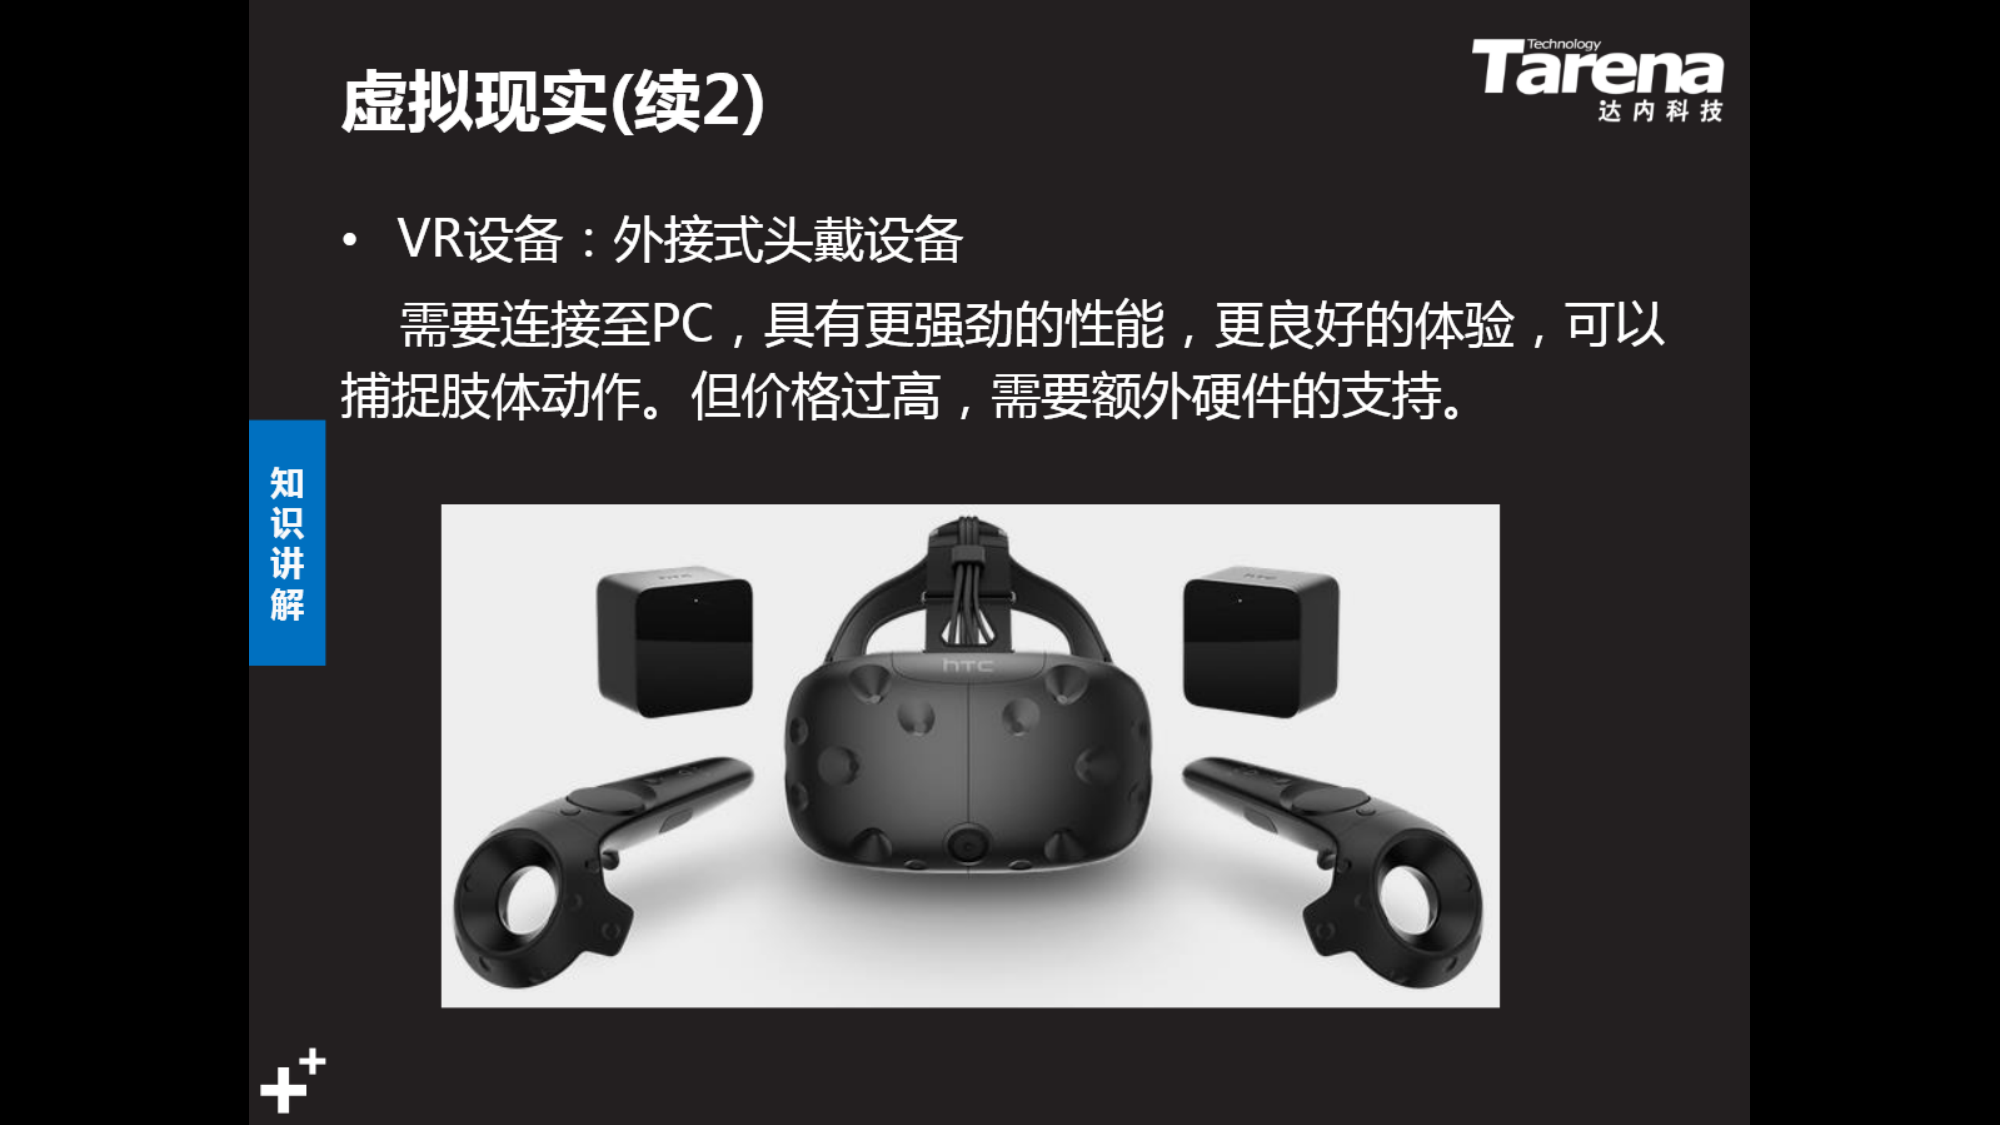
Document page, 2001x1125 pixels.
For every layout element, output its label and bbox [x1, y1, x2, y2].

picture [249, 0, 1750, 1125]
